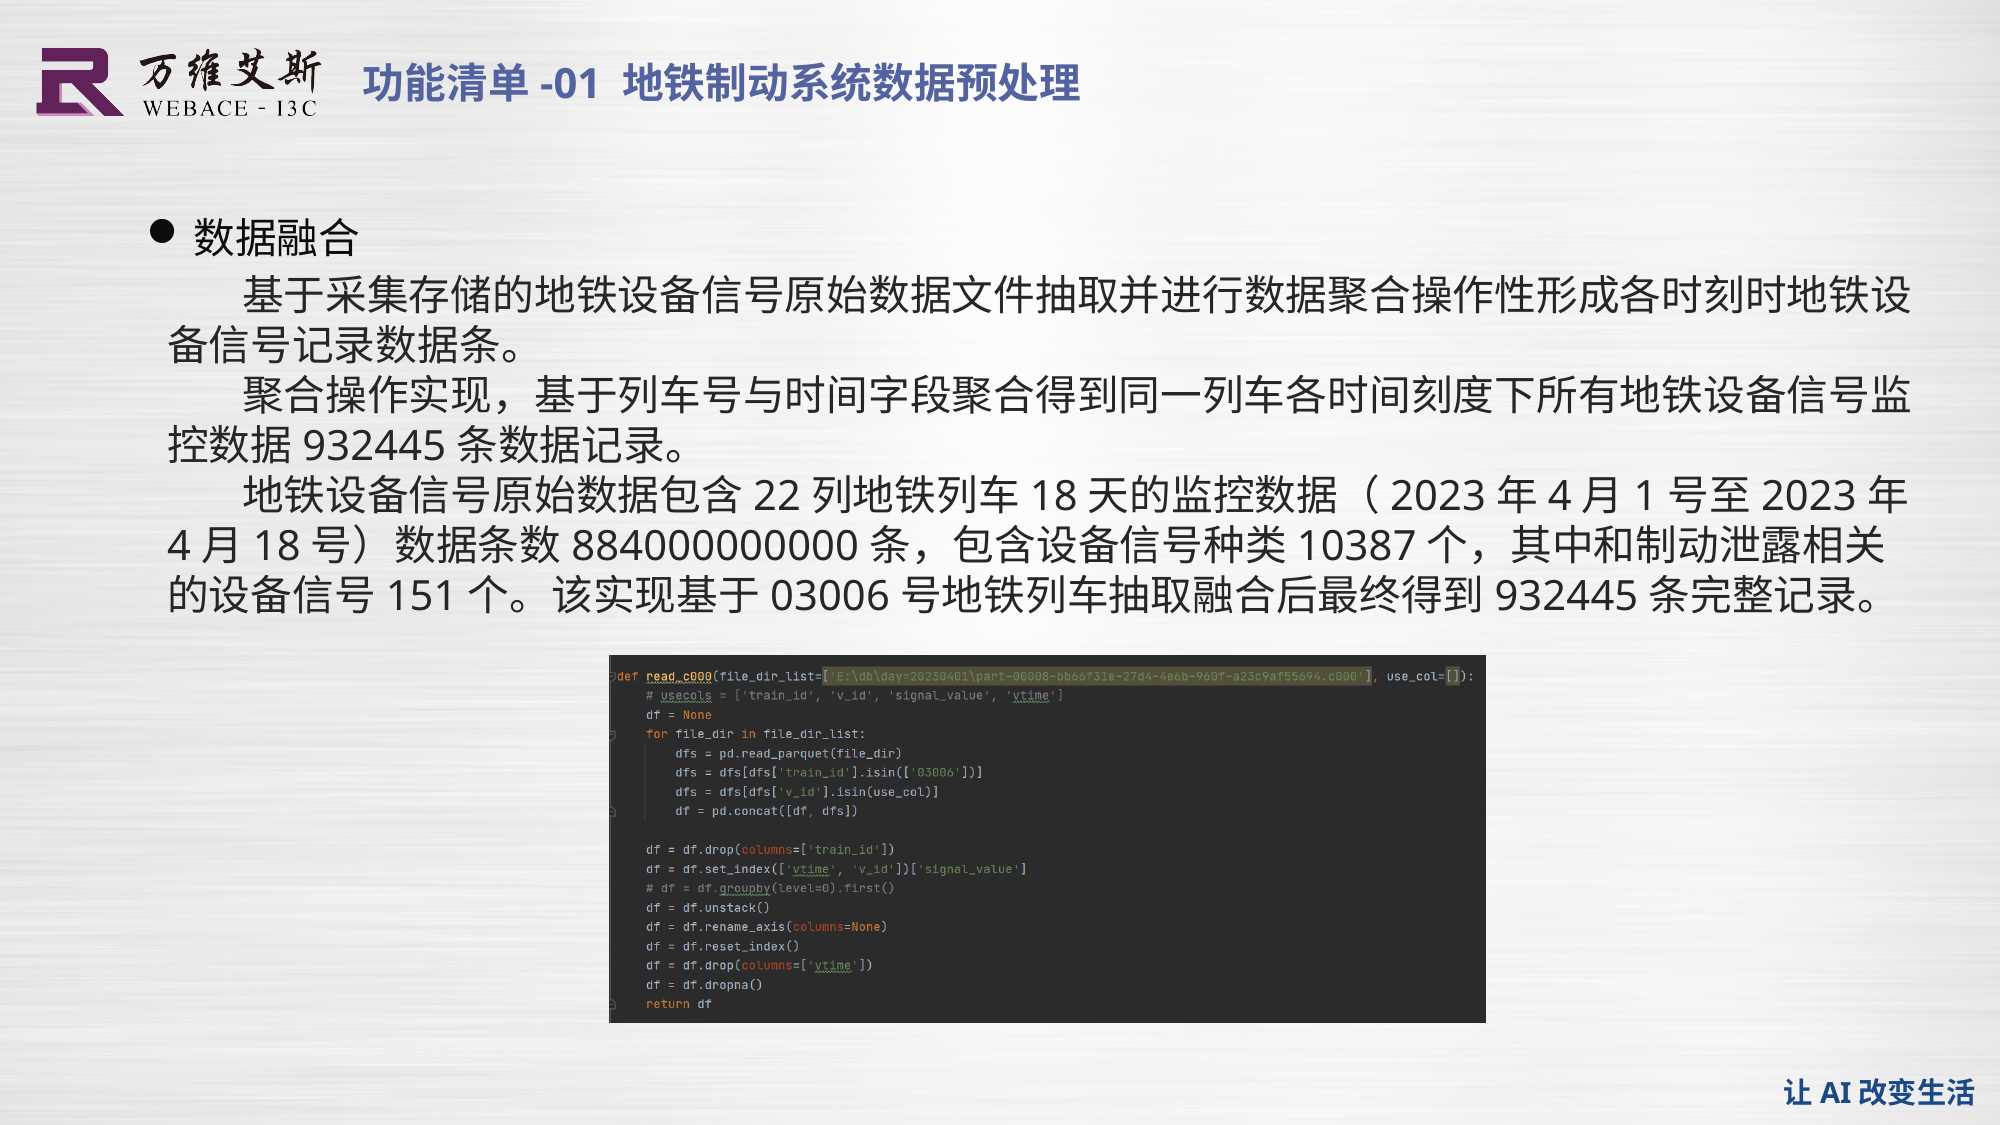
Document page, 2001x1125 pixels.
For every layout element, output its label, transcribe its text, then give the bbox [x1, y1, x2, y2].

picture [14, 23, 349, 141]
text_box 功能清单-01 地铁制动系统数据预处理 [349, 49, 1115, 115]
text_box 让AI改变生活 [1759, 1049, 2000, 1117]
text_box 基于采集存储的地铁设备信号原始数据文件抽取并进行数据聚合操作性形成各时刻时地铁设备信号记录数据条。 聚合操作实现，基于列车号与时间字段聚合得到同一列车各时间刻度下所有地铁设备信号监控数据932445条数据记录。 地铁设备信号原始数据包含22列地铁列车18天的监控数据（2023年4月1号至2023年4月18号）数据条数884000000000条，包含设备信号种类10387个，其中和制动泄露相关的设备信号151个。该实现基于03006号地铁列车抽取融合后最终得到932445条完整记录。 [152, 261, 1943, 662]
text_box 数据融合 [131, 204, 740, 309]
picture [609, 655, 1486, 1023]
